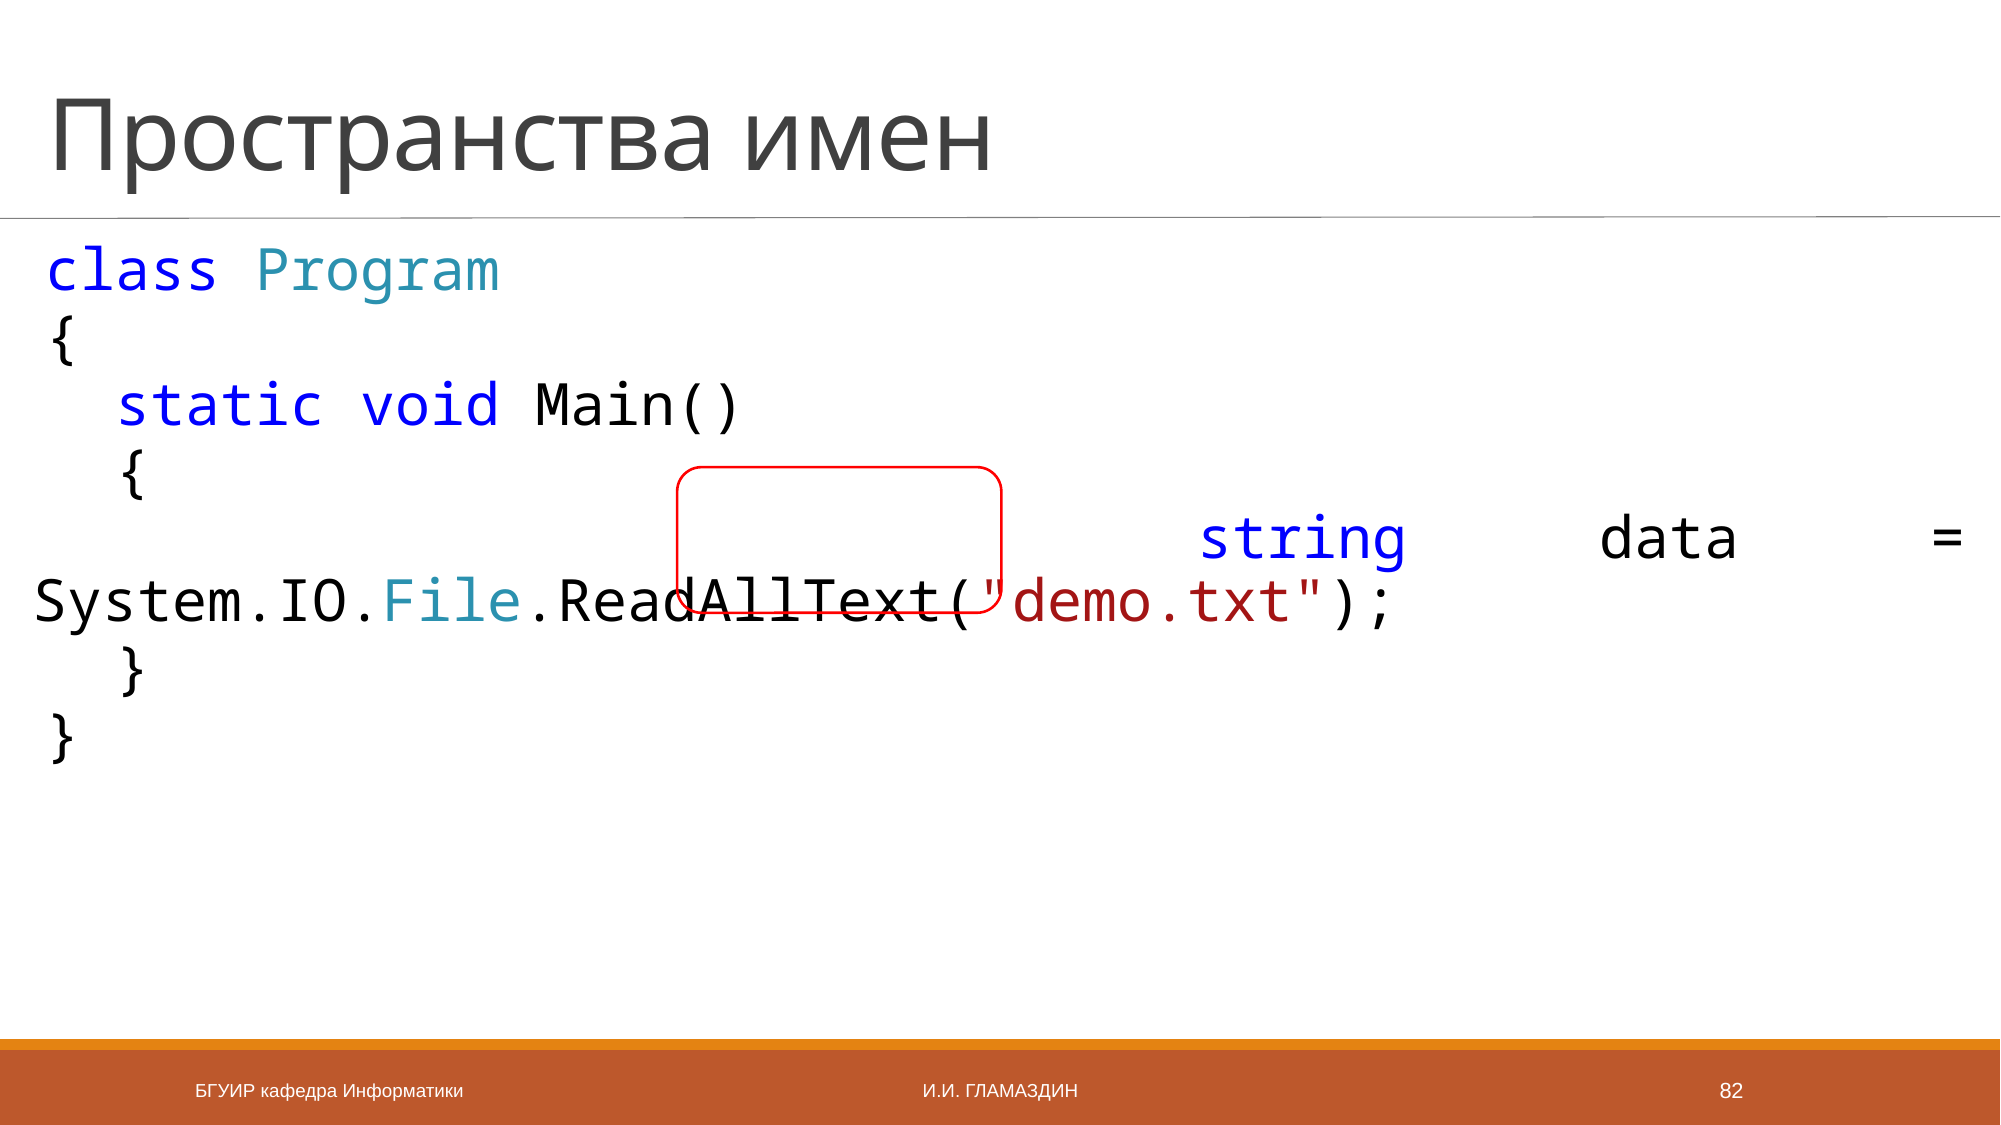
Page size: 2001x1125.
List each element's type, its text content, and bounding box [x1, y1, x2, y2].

title Пространства имен [32, 47, 1967, 198]
slide_number БГУИР кафедра Информатики [180, 1059, 586, 1120]
text_box [675, 465, 1003, 615]
slide_number 82 [1624, 1059, 1840, 1120]
list class Program { static void Main() { string data = System.IO.File.ReadAllText("demo.txt"); } } [32, 233, 1967, 1025]
footer И.И. Гламаздин [604, 1059, 1396, 1120]
